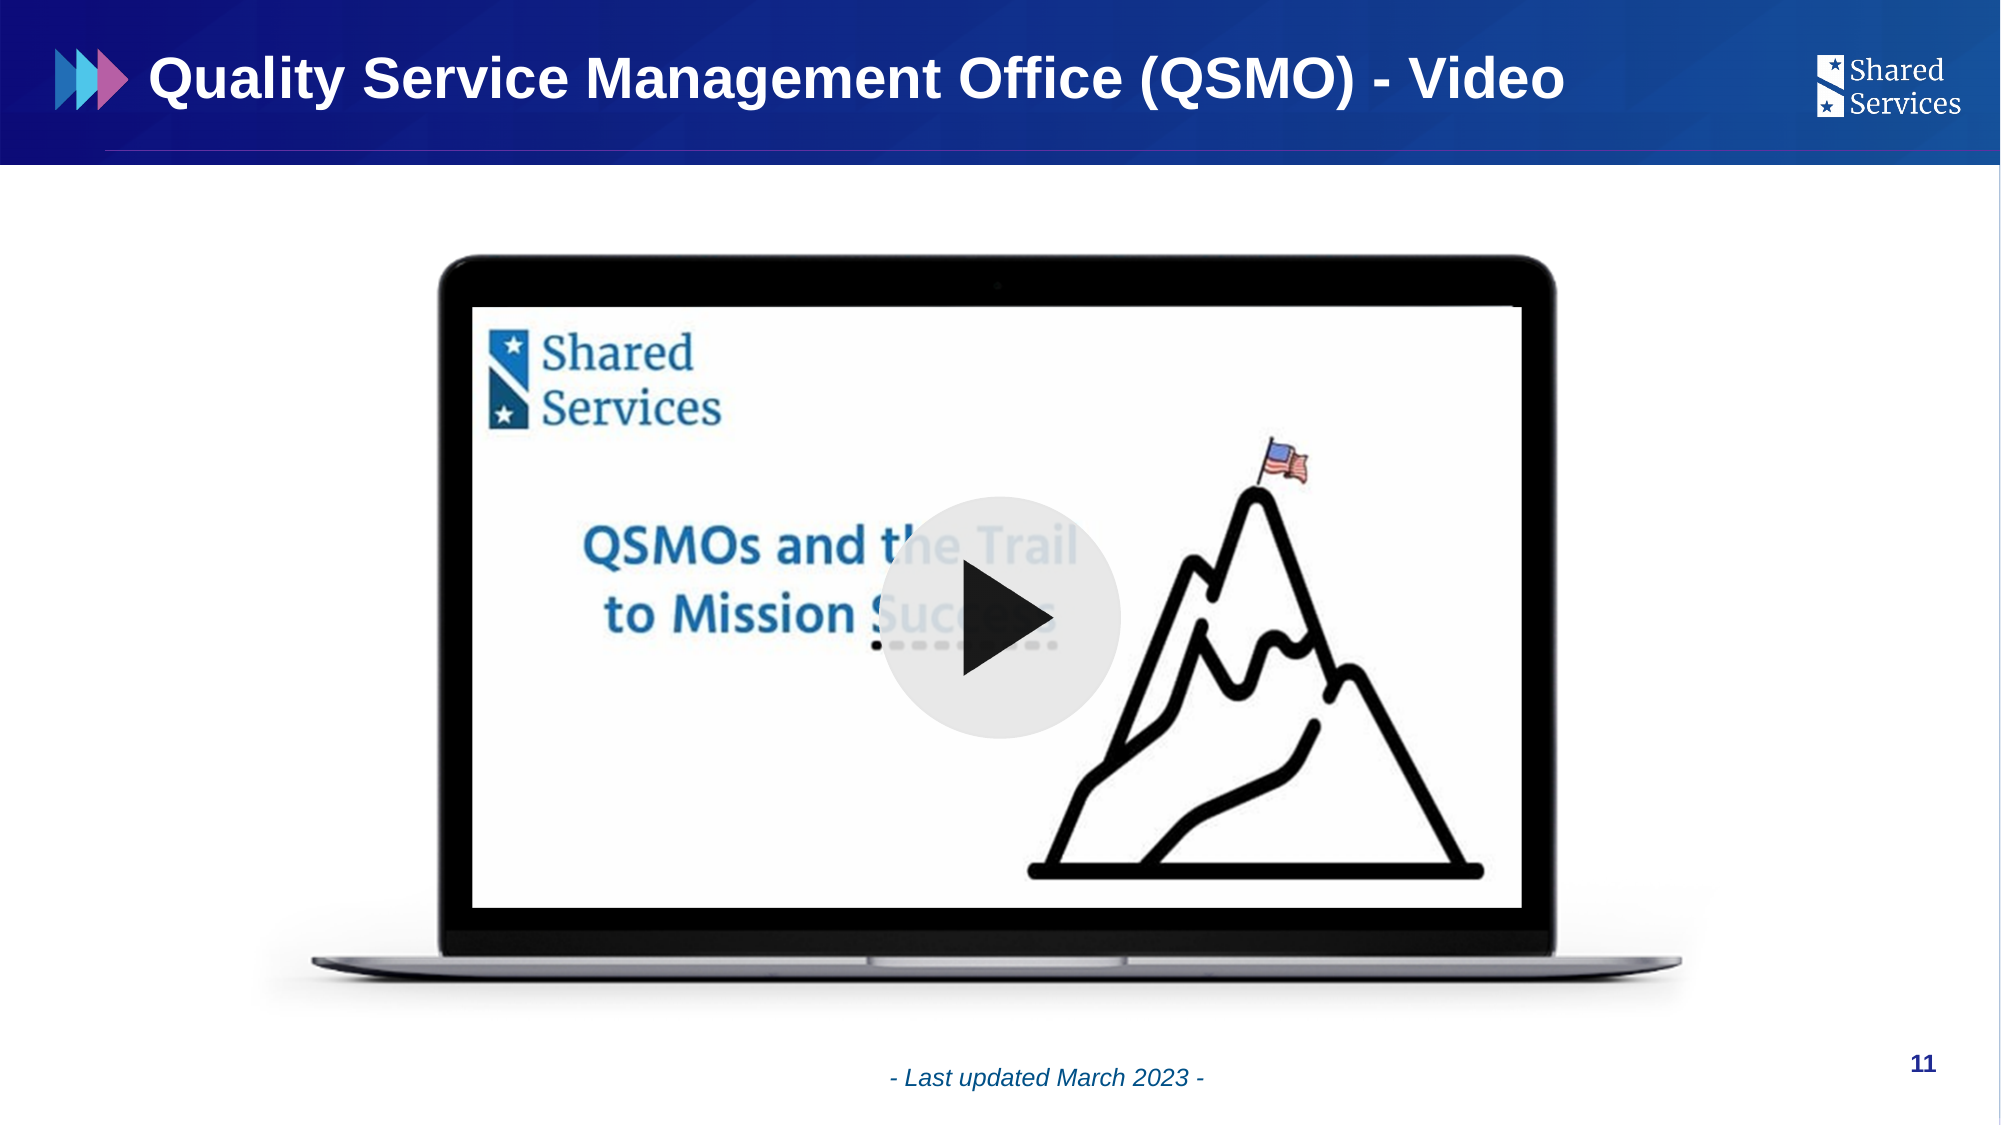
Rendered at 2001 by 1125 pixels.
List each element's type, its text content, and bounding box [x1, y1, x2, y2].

title Quality Service Management Office (QSMO) - Video [133, 9, 1928, 150]
slide_number 11 [1863, 1032, 1952, 1093]
picture [209, 215, 1791, 1021]
text_box - Last updated March 2023 - [523, 1054, 1564, 1100]
picture [0, 0, 2001, 1125]
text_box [879, 497, 1120, 738]
